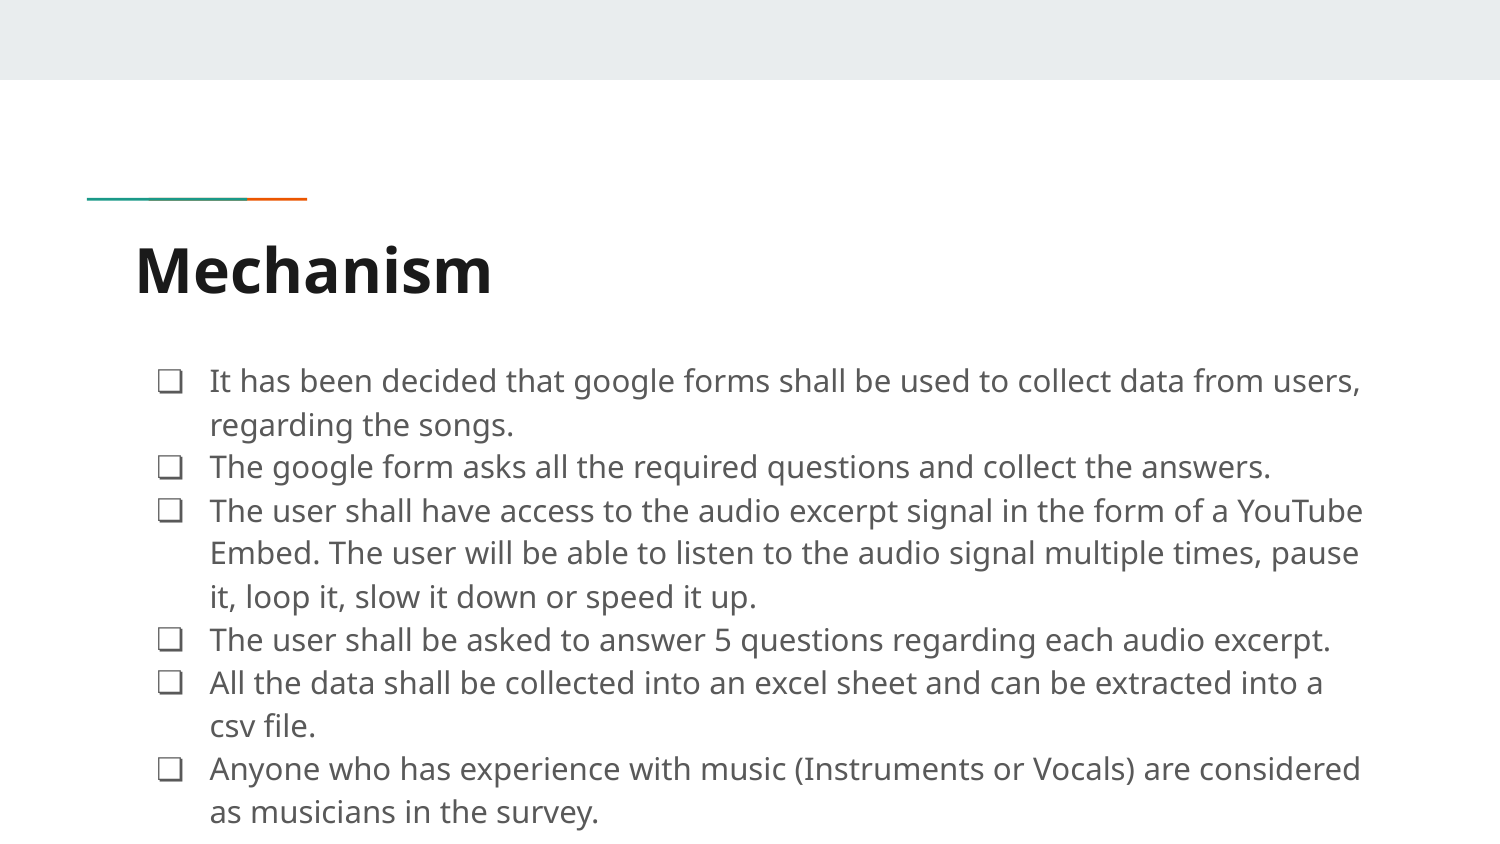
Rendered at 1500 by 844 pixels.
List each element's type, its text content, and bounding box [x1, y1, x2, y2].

list It has been decided that google forms shall be used to collect data from users, regarding the songs. The google form asks all the required questions and collect the answers. The user shall have access to the audio excerpt signal in the form of a YouTube Embed. The user will be able to listen to the audio signal multiple times, pause it, loop it, slow it down or speed it up. The user shall be asked to answer 5 questions regarding each audio excerpt. All the data shall be collected into an excel sheet and can be extracted into a csv file. Anyone who has experience with music (Instruments or Vocals) are considered as musicians in the survey. [119, 341, 1381, 712]
title Mechanism [119, 216, 1381, 305]
